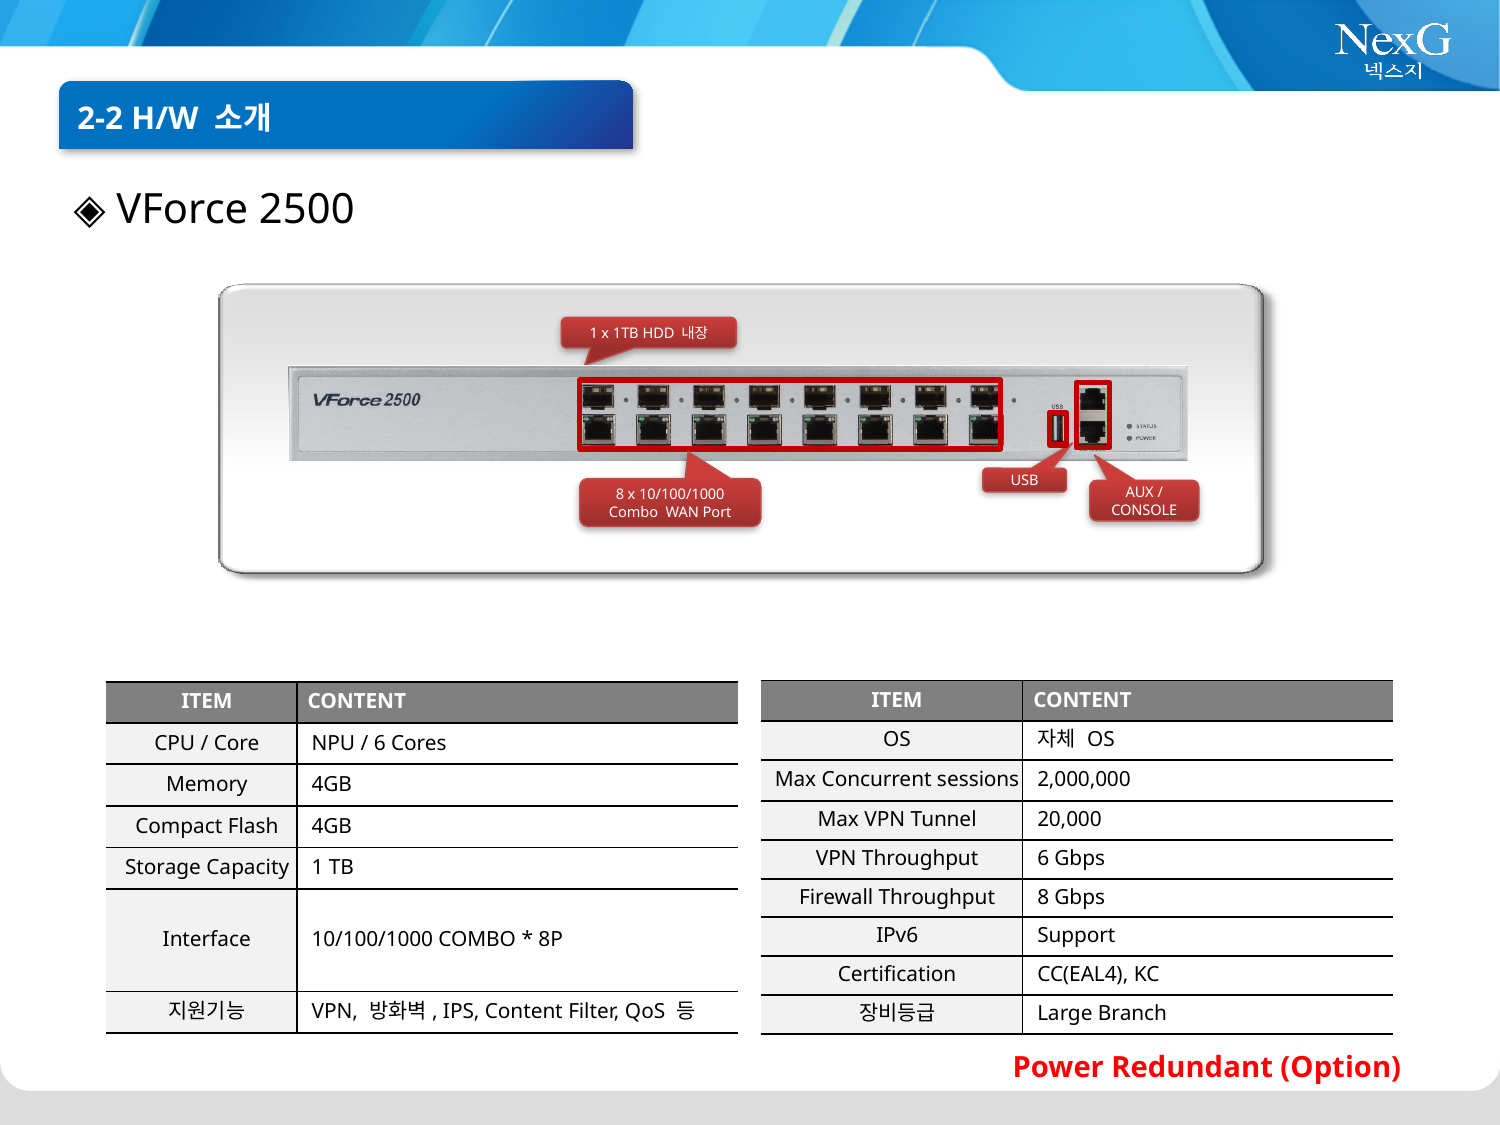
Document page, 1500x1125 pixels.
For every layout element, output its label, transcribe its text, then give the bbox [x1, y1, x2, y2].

table_cell OS [761, 722, 1022, 759]
table_cell Interface [106, 890, 296, 991]
table_cell NPU / 6 Cores [298, 724, 738, 763]
table_header CONTENT [298, 683, 738, 722]
table_header ITEM [761, 681, 1022, 720]
text_box ◈ VForce 2500 [58, 171, 1409, 242]
table_cell Large Branch [1023, 996, 1393, 1033]
table_cell 10/100/1000 COMBO * 8P [298, 890, 738, 991]
table_header CONTENT [1023, 681, 1393, 720]
table_cell Storage Capacity [106, 848, 296, 888]
text_box Power Redundant (Option) [997, 1041, 1417, 1091]
table_cell 6 Gbps [1023, 841, 1393, 878]
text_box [211, 278, 1288, 587]
table_cell Support [1023, 918, 1393, 955]
table_cell 장비등급 [761, 996, 1022, 1033]
table_cell CPU / Core [106, 724, 296, 763]
table_cell Max Concurrent sessions [761, 761, 1022, 800]
text_box 2-2 H/W 소개 [58, 80, 633, 149]
table_cell 자체 OS [1023, 722, 1393, 759]
table_cell Memory [106, 765, 296, 805]
table_cell Firewall Throughput [761, 880, 1022, 916]
table_cell 2,000,000 [1023, 761, 1393, 800]
table_cell Certification [761, 957, 1022, 994]
table_header ITEM [106, 683, 296, 722]
picture [1335, 23, 1452, 80]
table_cell 지원기능 [106, 992, 296, 1032]
table_cell 1 TB [298, 848, 738, 888]
table_cell 8 Gbps [1023, 880, 1393, 916]
picture [0, 91, 1500, 1125]
table_cell VPN Throughput [761, 841, 1022, 878]
table_cell CC(EAL4), KC [1023, 957, 1393, 994]
table_cell Max VPN Tunnel [761, 802, 1022, 839]
table_cell Compact Flash [106, 807, 296, 847]
table_cell IPv6 [761, 918, 1022, 955]
table_cell 4GB [298, 807, 738, 847]
table_cell 4GB [298, 765, 738, 805]
table_cell 20,000 [1023, 802, 1393, 839]
table_cell VPN, 방화벽, IPS, Content Filter, QoS 등 [298, 992, 738, 1032]
